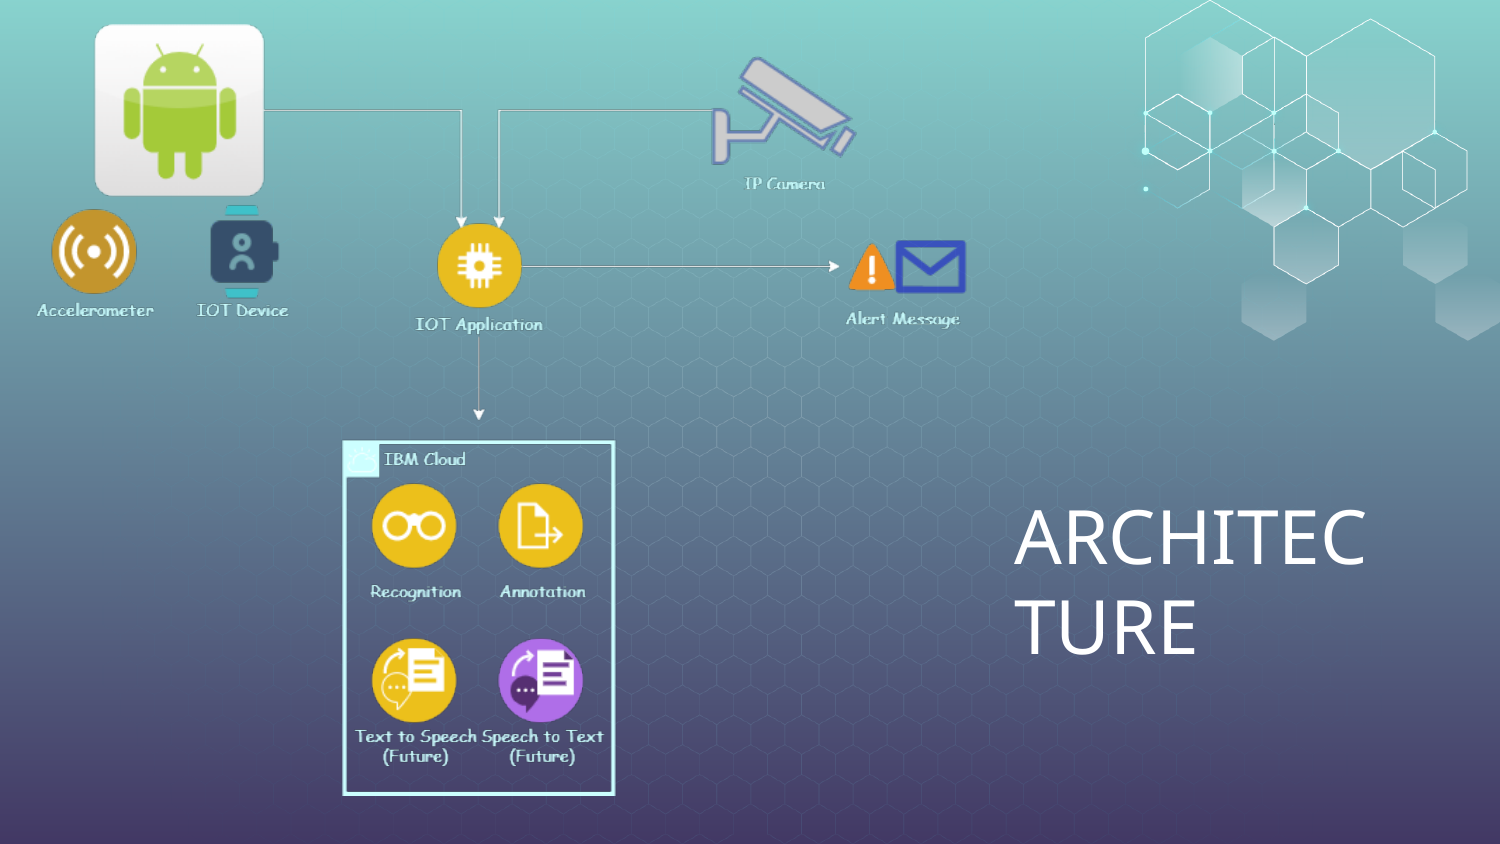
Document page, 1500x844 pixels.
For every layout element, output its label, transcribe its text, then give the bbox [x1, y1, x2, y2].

picture [24, 0, 1500, 844]
title ARCHITECTURE [999, 474, 1425, 585]
